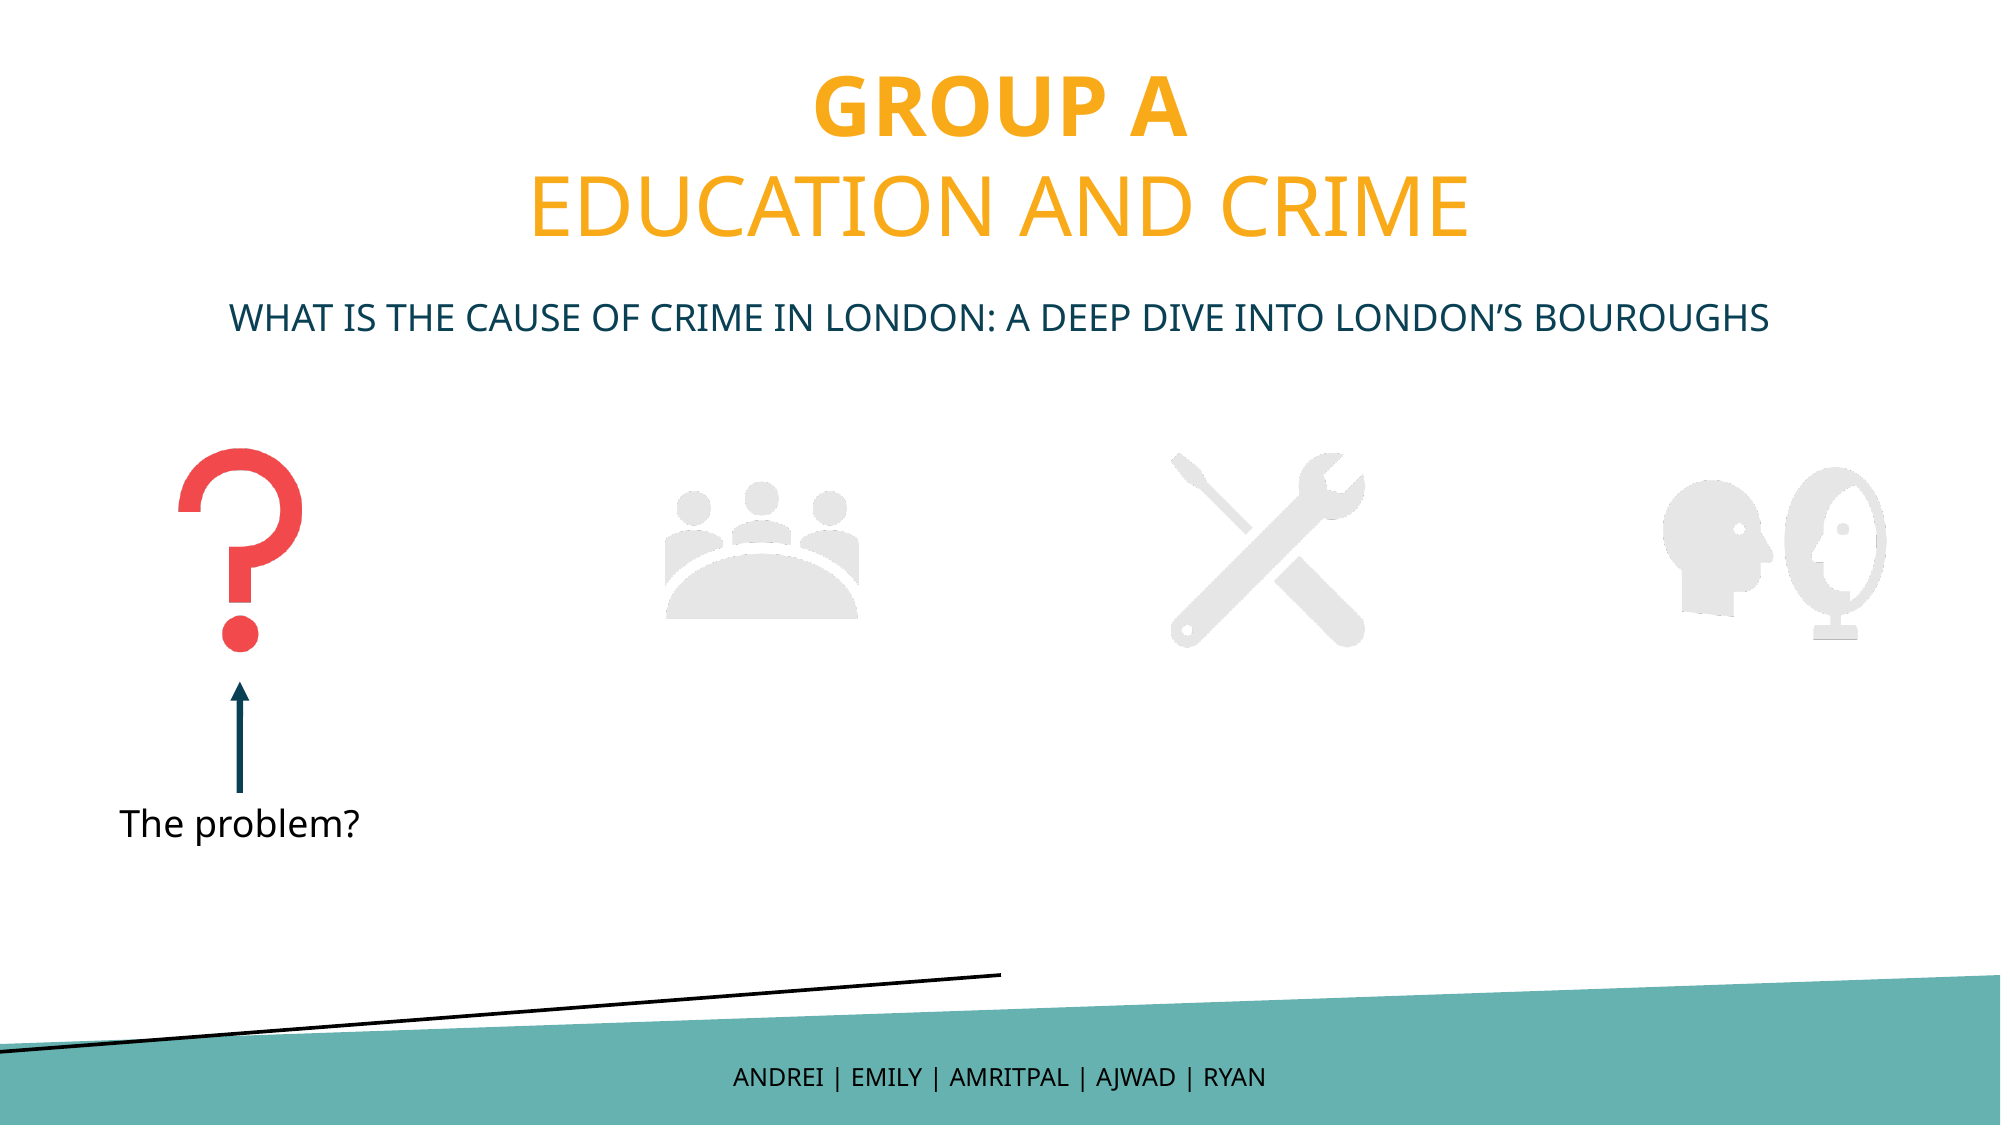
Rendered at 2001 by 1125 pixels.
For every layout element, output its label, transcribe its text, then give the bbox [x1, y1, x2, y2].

text_box GROUP A EDUCATION AND CRIME [498, 45, 1502, 261]
picture [1657, 433, 1890, 666]
text_box The problem? [69, 792, 411, 853]
picture [1151, 433, 1384, 666]
text_box ANDREI | EMILY | AMRITPAL | AJWAD | RYAN [694, 1054, 1306, 1100]
picture [645, 433, 878, 666]
text_box WHAT IS THE CAUSE OF CRIME IN LONDON: A DEEP DIVE INTO LONDON’S BOUROUGHS [188, 286, 1812, 346]
picture [108, 418, 372, 682]
